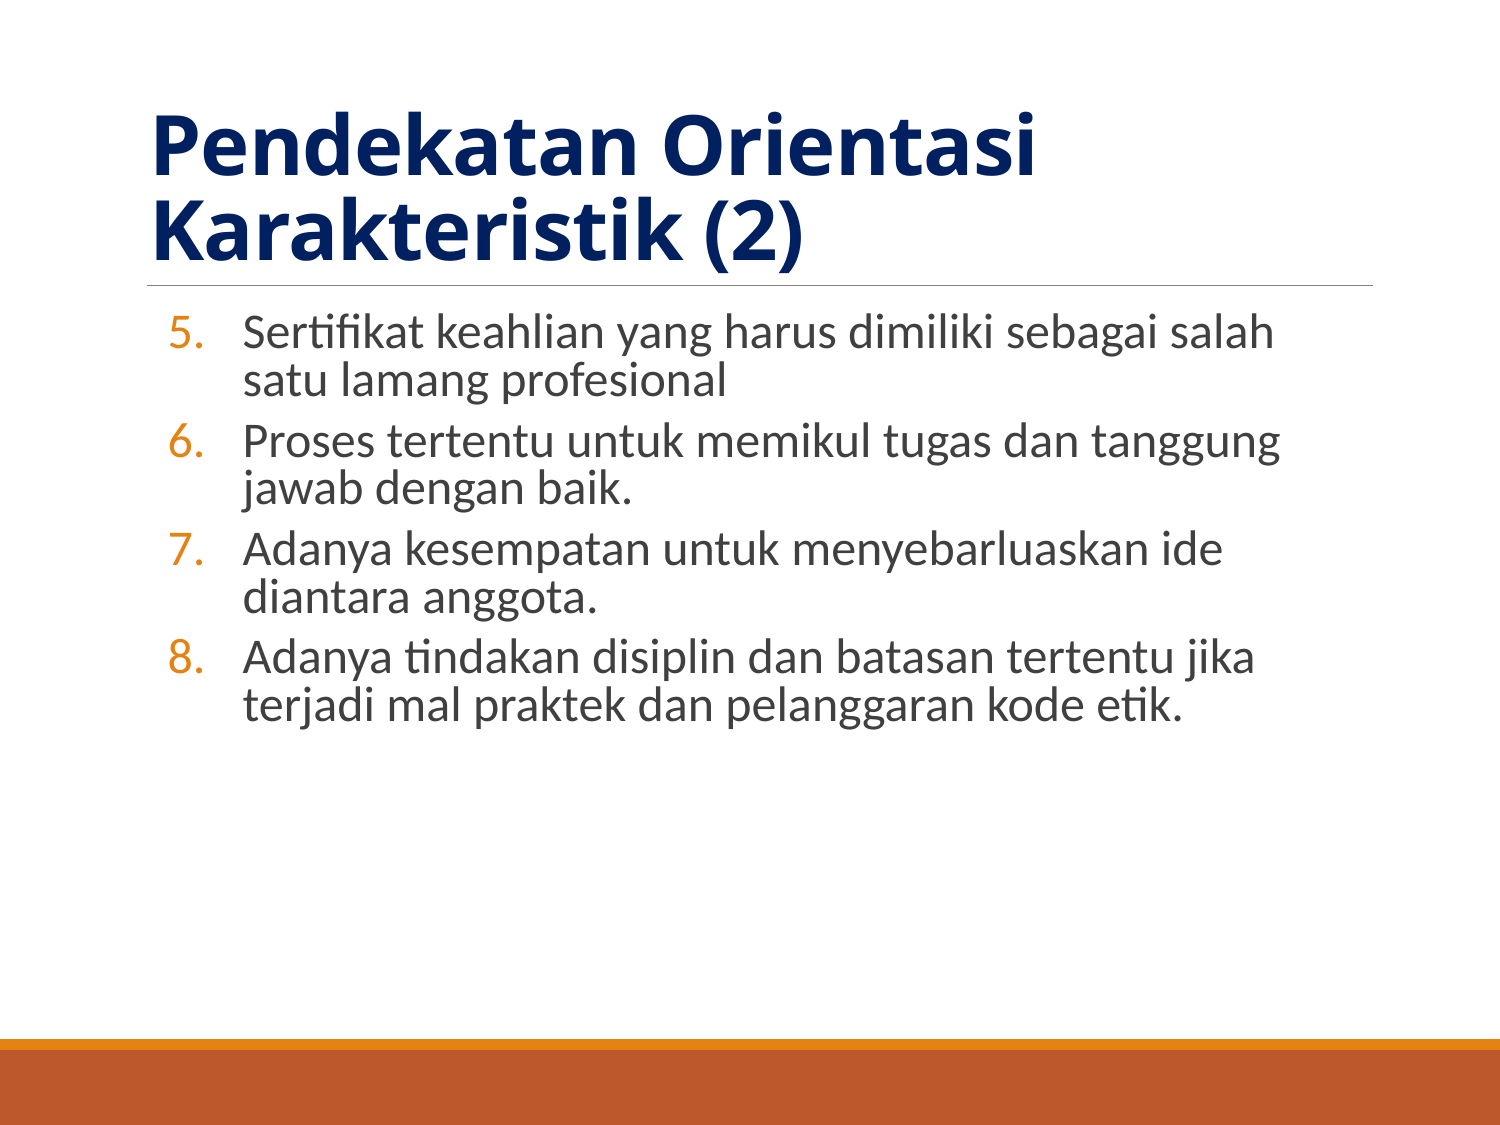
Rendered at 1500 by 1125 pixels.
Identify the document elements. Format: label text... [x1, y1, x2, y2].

title Pendekatan Orientasi Karakteristik (2) [134, 47, 1373, 285]
list Sertifikat keahlian yang harus dimiliki sebagai salah satu lamang profesional Proses tertentu untuk memikul tugas dan tanggung jawab dengan baik. Adanya kesempatan untuk menyebarluaskan ide diantara anggota. Adanya tindakan disiplin dan batasan tertentu jika terjadi mal praktek dan pelanggaran kode etik. [134, 302, 1373, 963]
